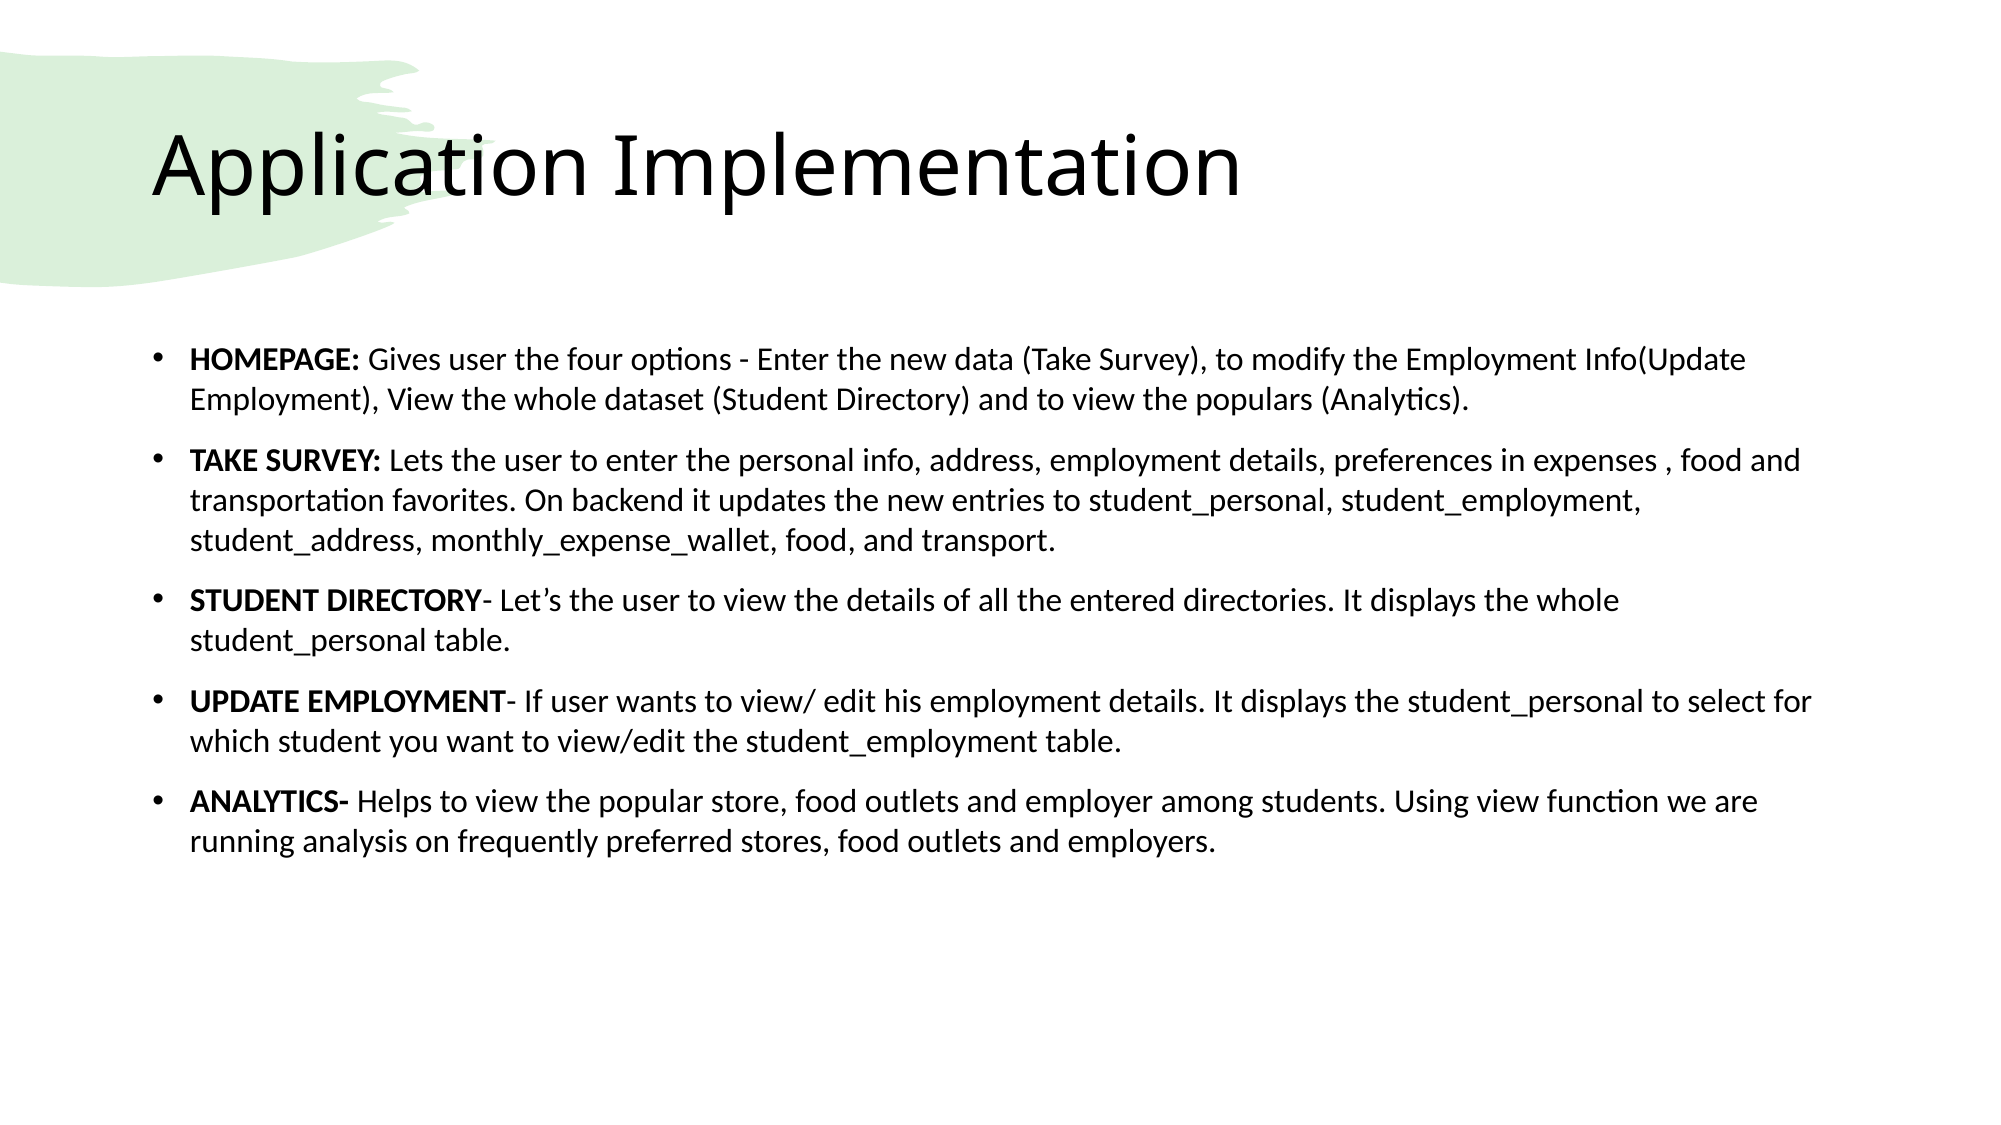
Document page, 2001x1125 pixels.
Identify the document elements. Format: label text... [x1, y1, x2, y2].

list HOMEPAGE: Gives user the four options - Enter the new data (Take Survey), to modify the Employment Info(Update Employment), View the whole dataset (Student Directory) and to view the populars (Analytics). TAKE SURVEY: Lets the user to enter the personal info, address, employment details, preferences in expenses , food and transportation favorites. On backend it updates the new entries to student_personal, student_employment, student_address, monthly_expense_wallet, food, and transport. STUDENT DIRECTORY- Let’s the user to view the details of all the entered directories. It displays the whole student_personal table. UPDATE EMPLOYMENT- If user wants to view/ edit his employment details. It displays the student_personal to select for which student you want to view/edit the student_employment table. ANALYTICS- Helps to view the popular store, food outlets and employer among students. Using view function we are running analysis on frequently preferred stores, food outlets and employers. [137, 329, 1863, 1013]
title Application Implementation [137, 59, 1863, 278]
